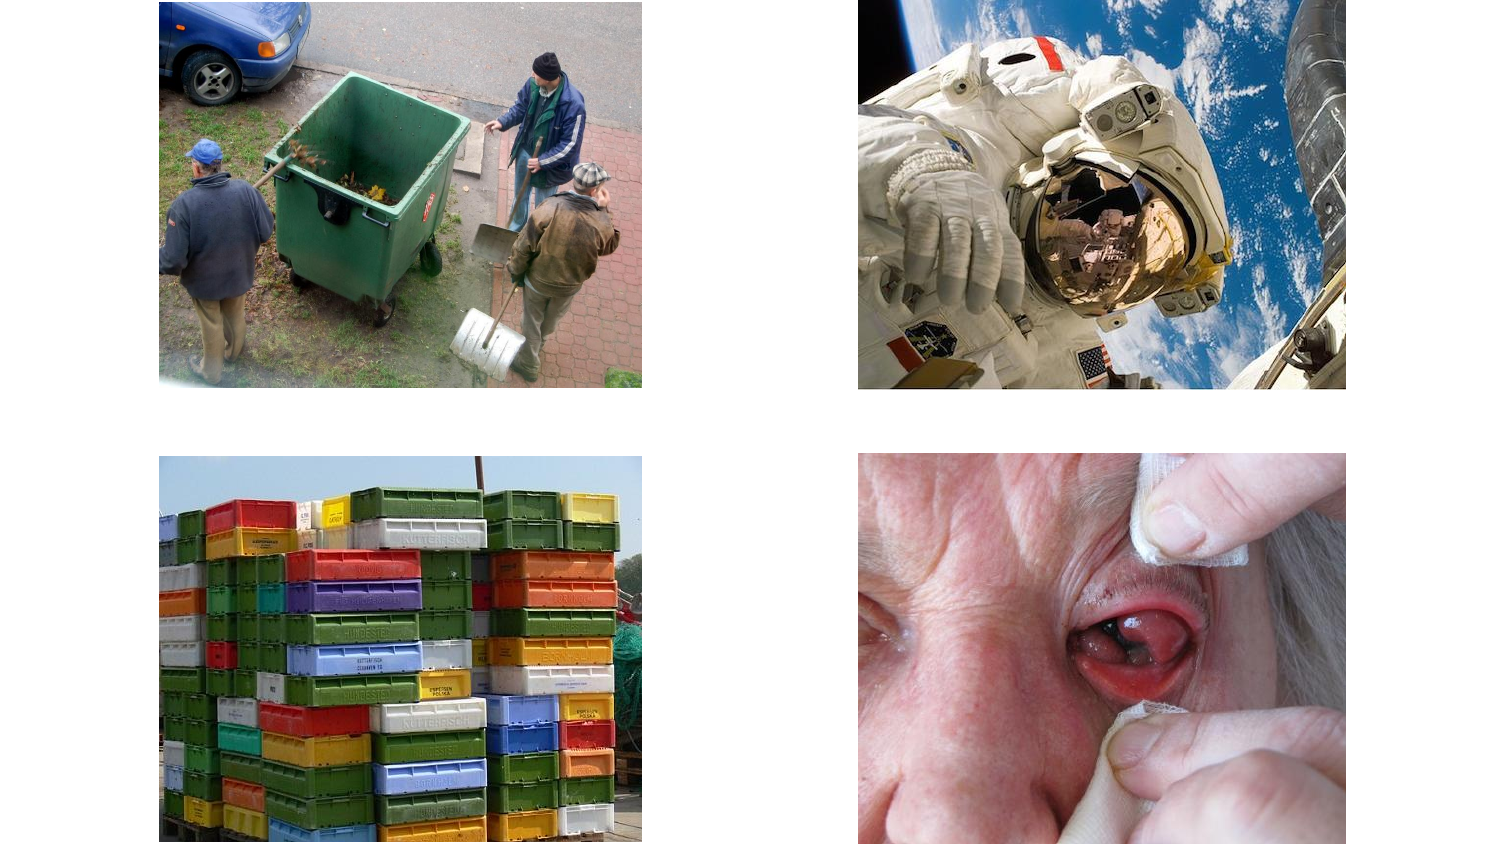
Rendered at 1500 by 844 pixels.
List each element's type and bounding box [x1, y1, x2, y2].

picture [858, 0, 1346, 390]
picture [159, 1, 642, 388]
picture [858, 453, 1346, 844]
picture [159, 455, 642, 842]
